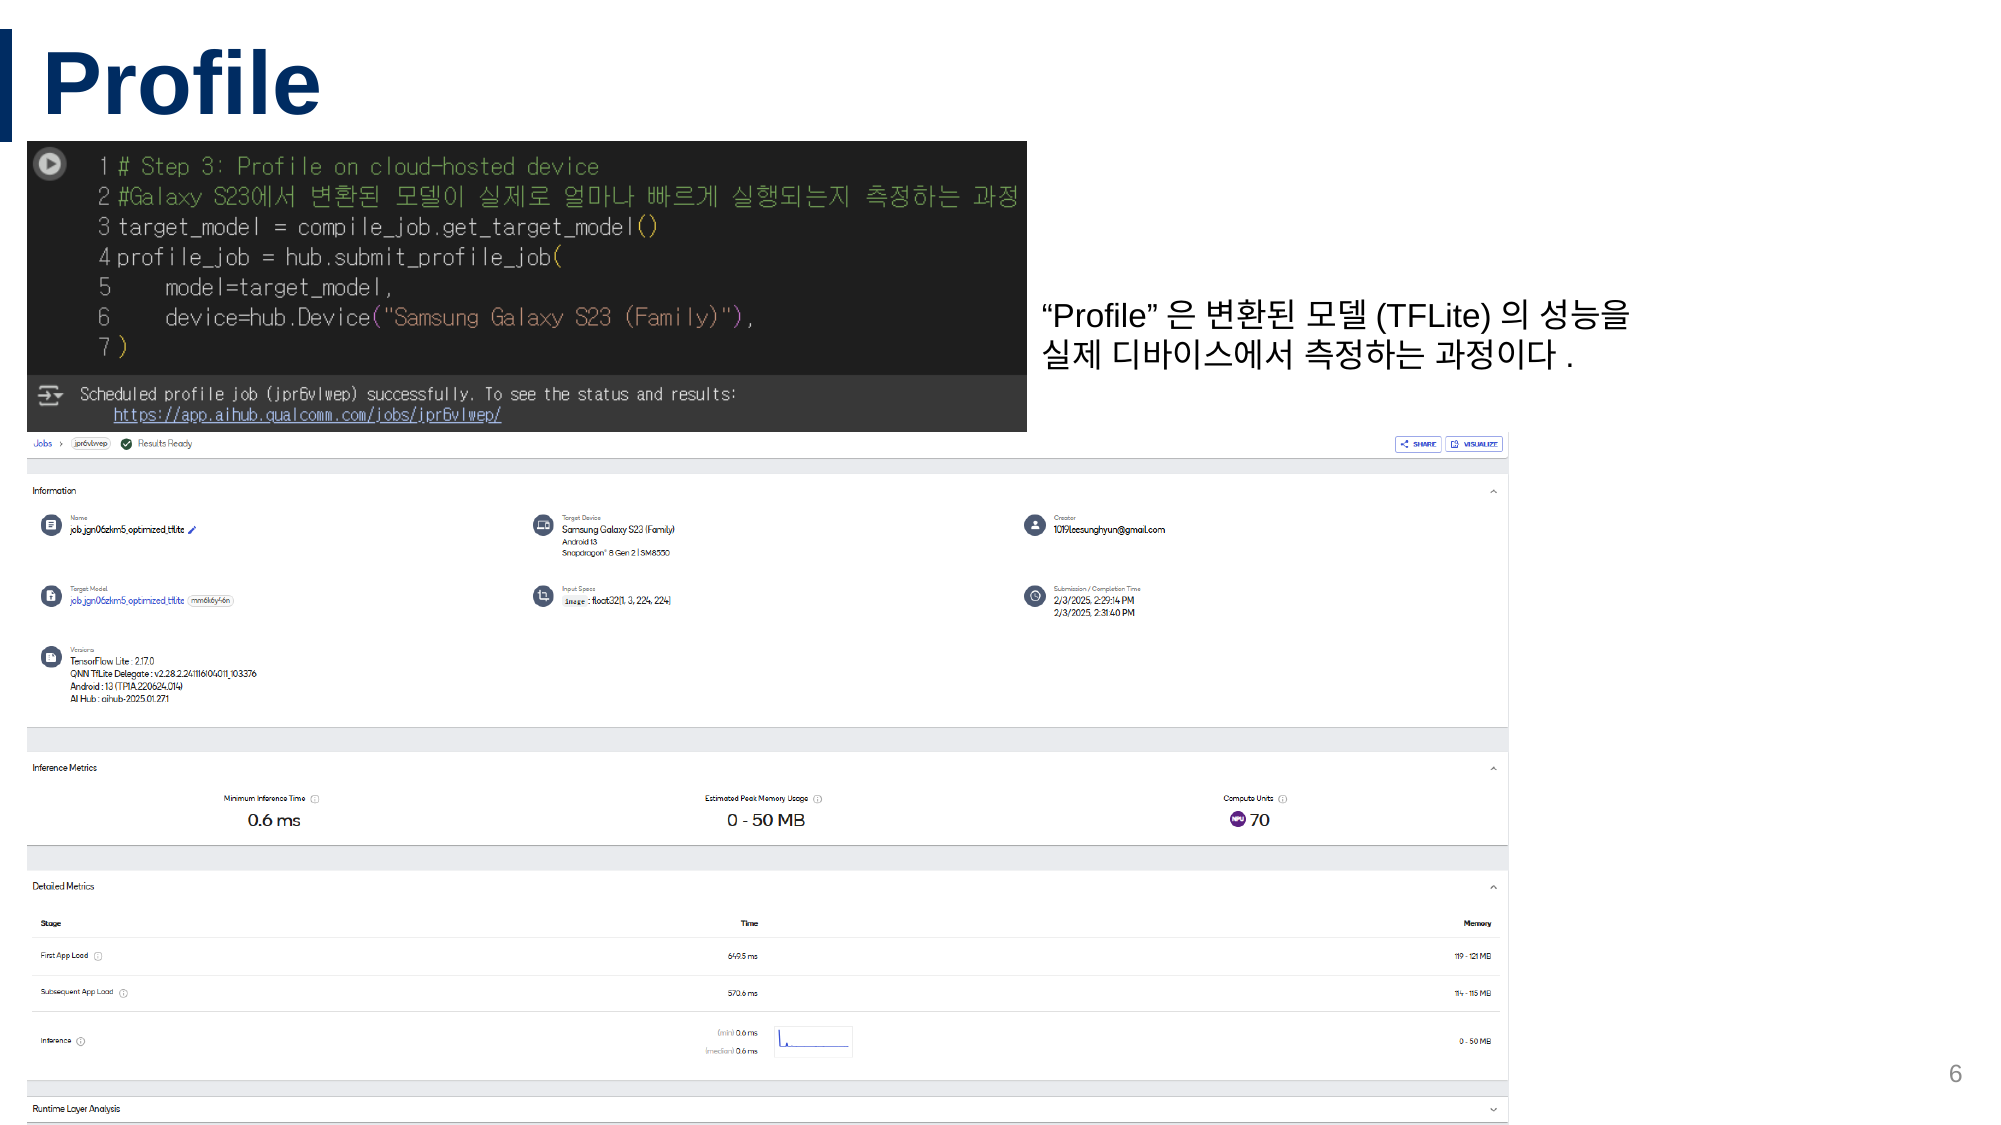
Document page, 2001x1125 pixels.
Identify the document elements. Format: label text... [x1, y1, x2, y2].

slide_number 6 [1527, 1042, 1978, 1103]
title Profile [27, 28, 2000, 142]
picture [27, 141, 1510, 1125]
text_box “Profile”은 변환된 모델(TFLite)의 성능을 실제 디바이스에서 측정하는 과정이다. [1028, 287, 1704, 382]
